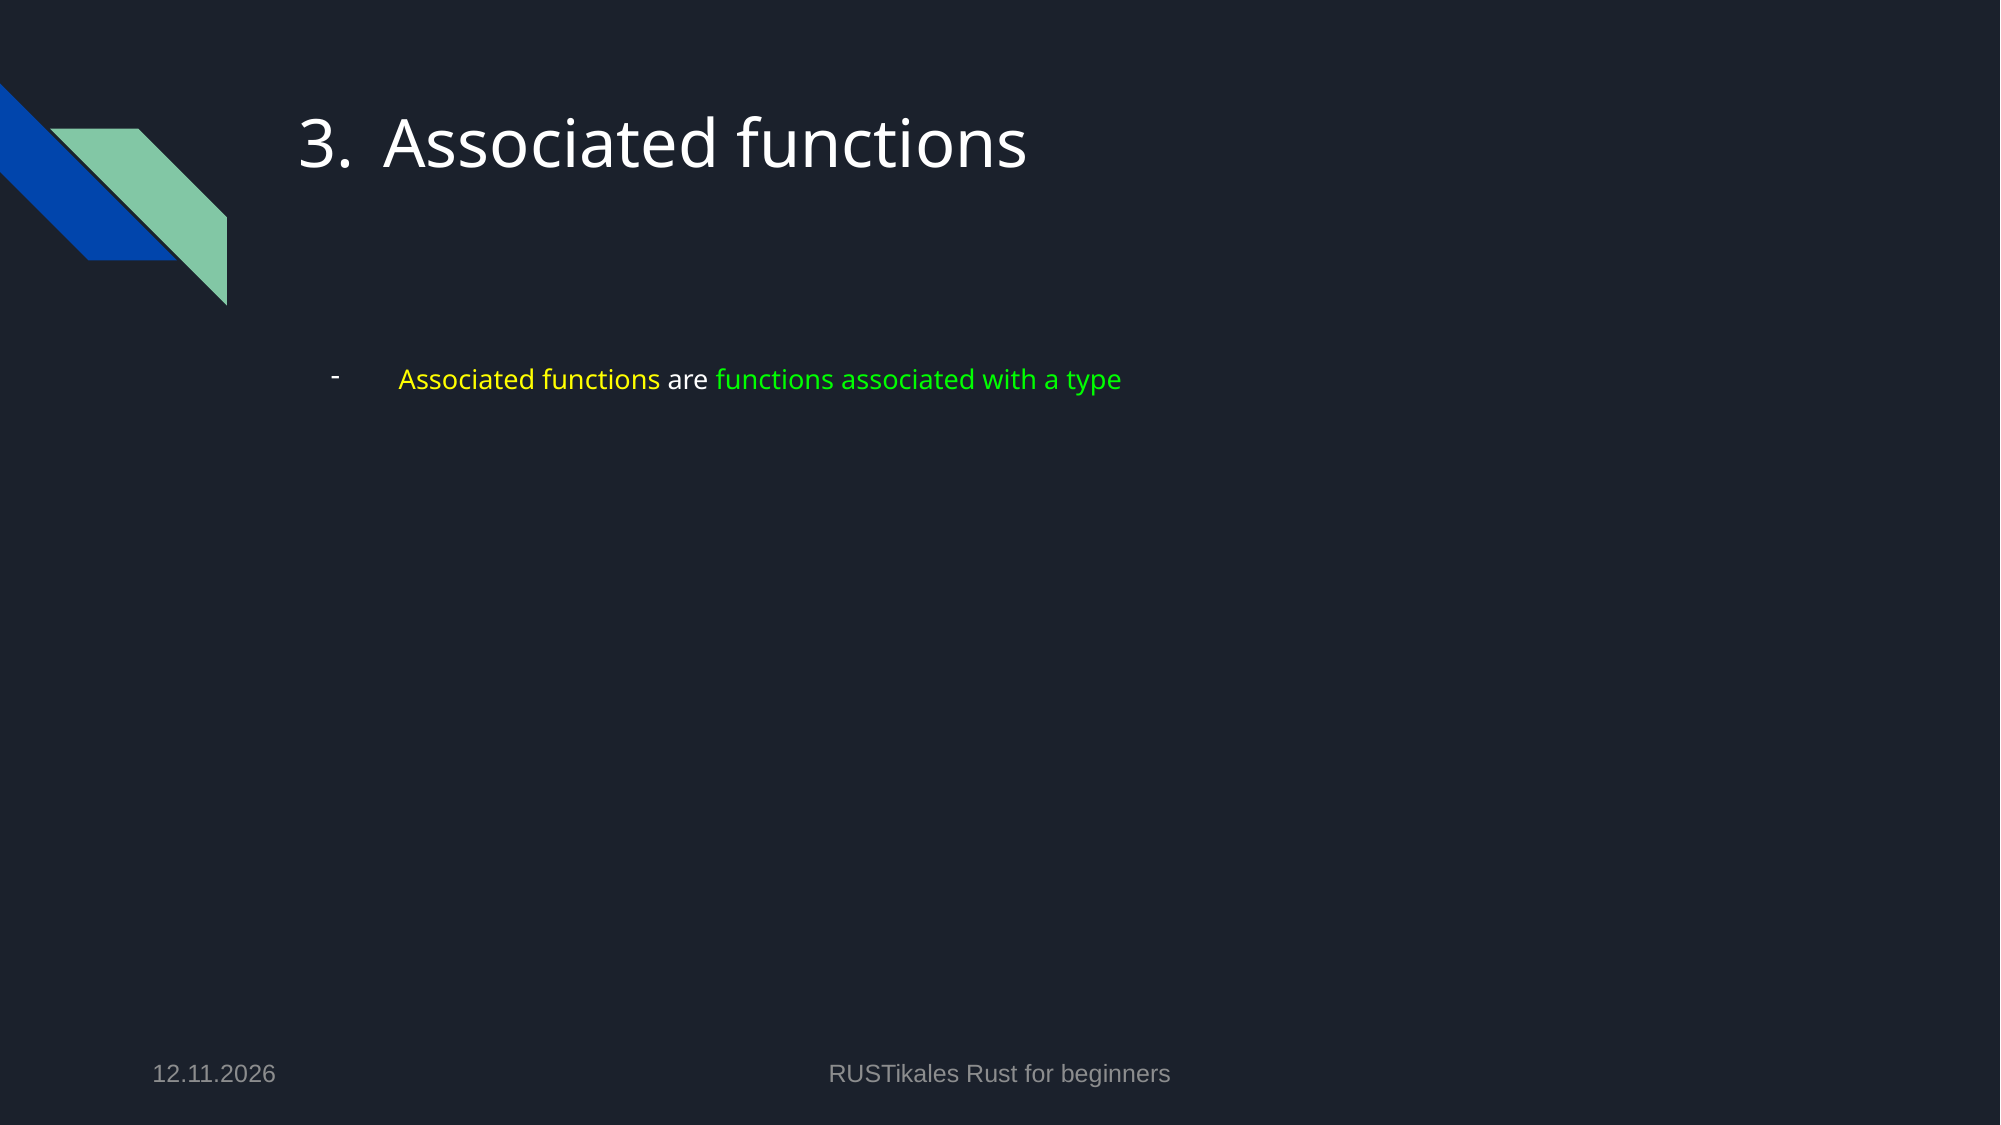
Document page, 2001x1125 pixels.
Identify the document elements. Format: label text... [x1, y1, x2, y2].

title Associated functions [283, 86, 1824, 287]
footer RUSTikales Rust for beginners [662, 1042, 1338, 1103]
list Associated functions are functions associated with a type [283, 342, 1824, 980]
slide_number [137, 1042, 588, 1103]
